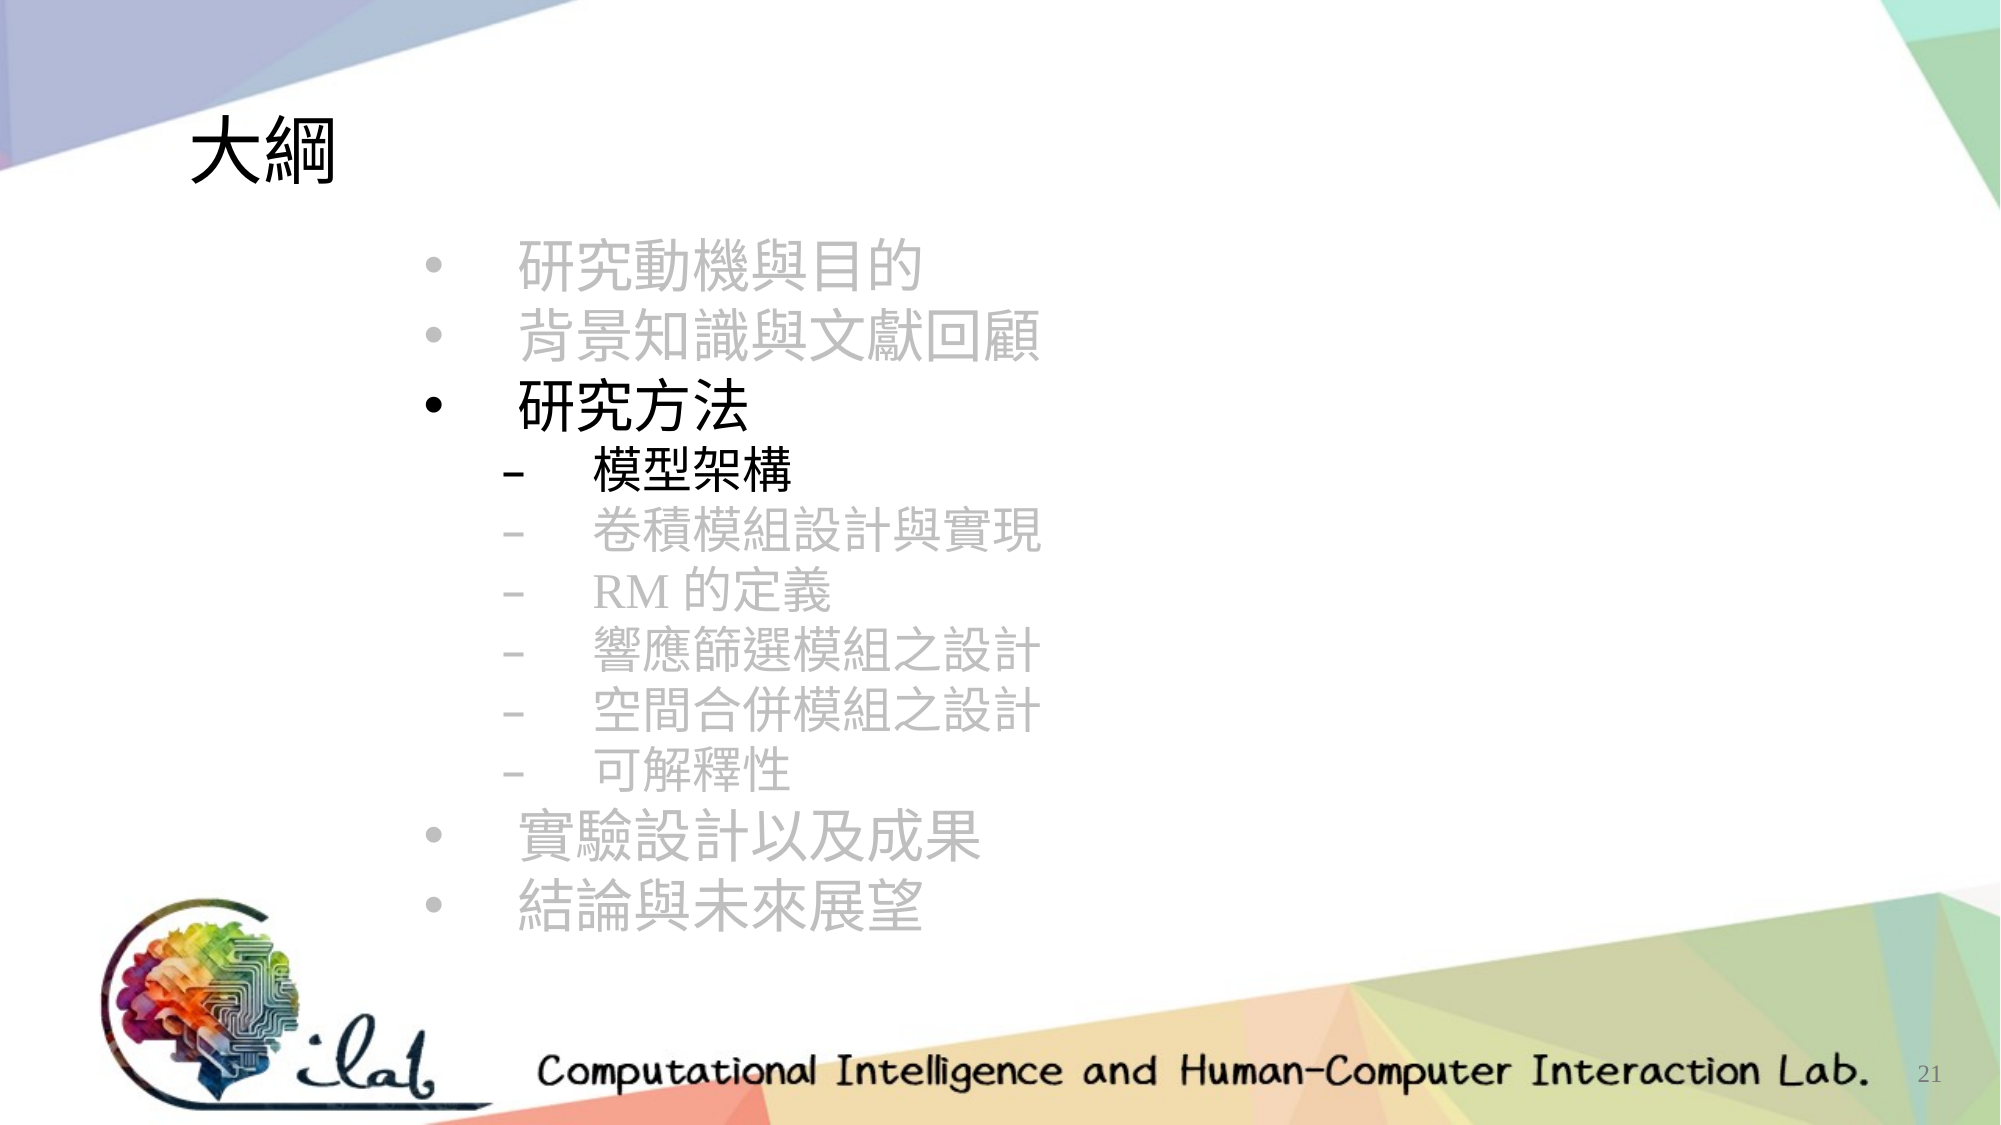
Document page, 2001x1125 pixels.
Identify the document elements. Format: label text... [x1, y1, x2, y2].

text_box 大綱 [114, 96, 412, 201]
slide_number 21 [1507, 1042, 1958, 1103]
picture [0, 0, 2001, 1125]
text_box 研究動機與目的 背景知識與文獻回顧 研究方法 模型架構 卷積模組設計與實現 RM的定義 響應篩選模組之設計 空間合併模組之設計 可解釋性 實驗設計以及成果 結論與未來展望 [408, 221, 1508, 947]
